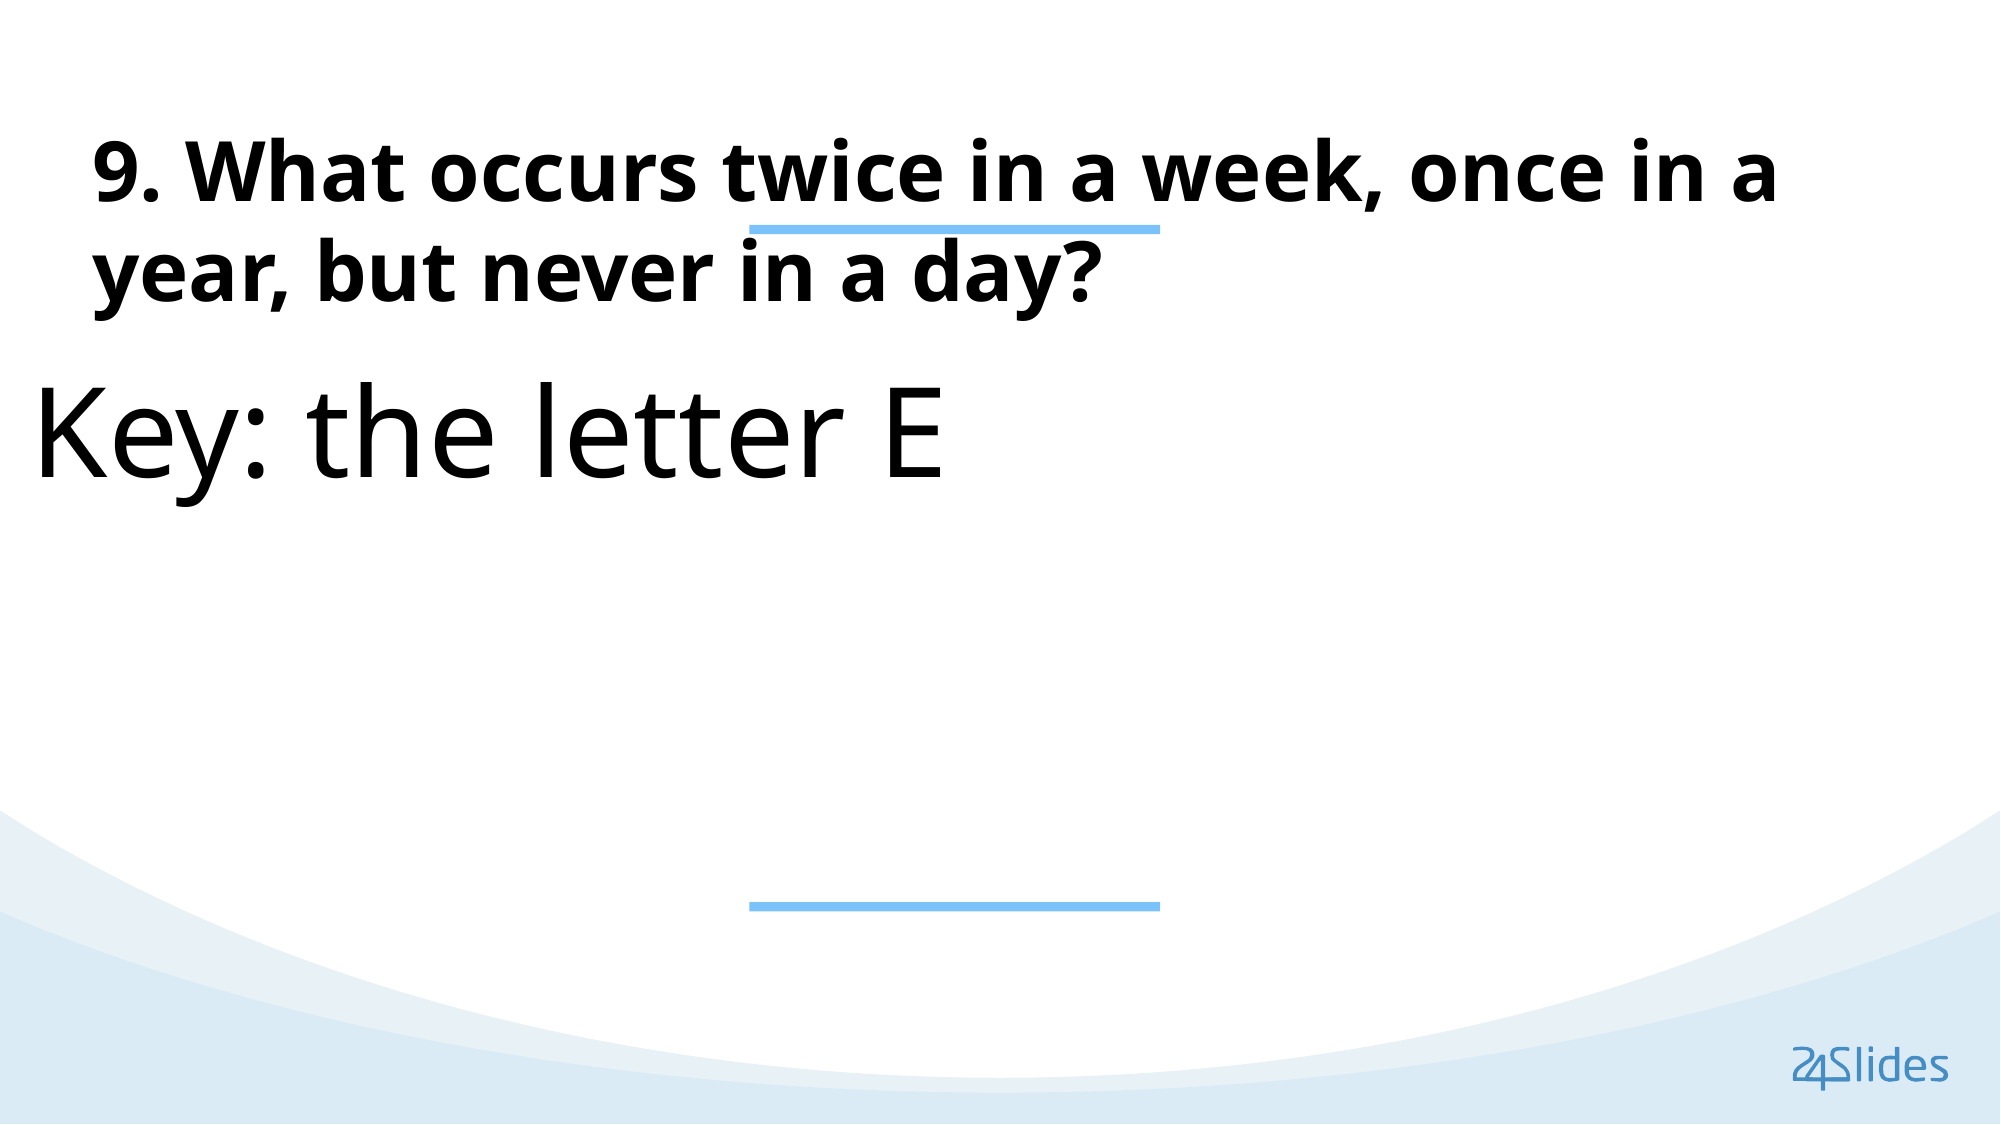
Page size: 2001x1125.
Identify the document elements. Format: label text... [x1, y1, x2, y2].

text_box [1792, 1046, 1949, 1091]
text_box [0, 810, 2000, 1124]
text_box 9. What occurs twice in a week, once in a year, but never in a day? [77, 110, 1890, 326]
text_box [749, 224, 1161, 810]
text_box Key: the letter E [15, 345, 749, 511]
